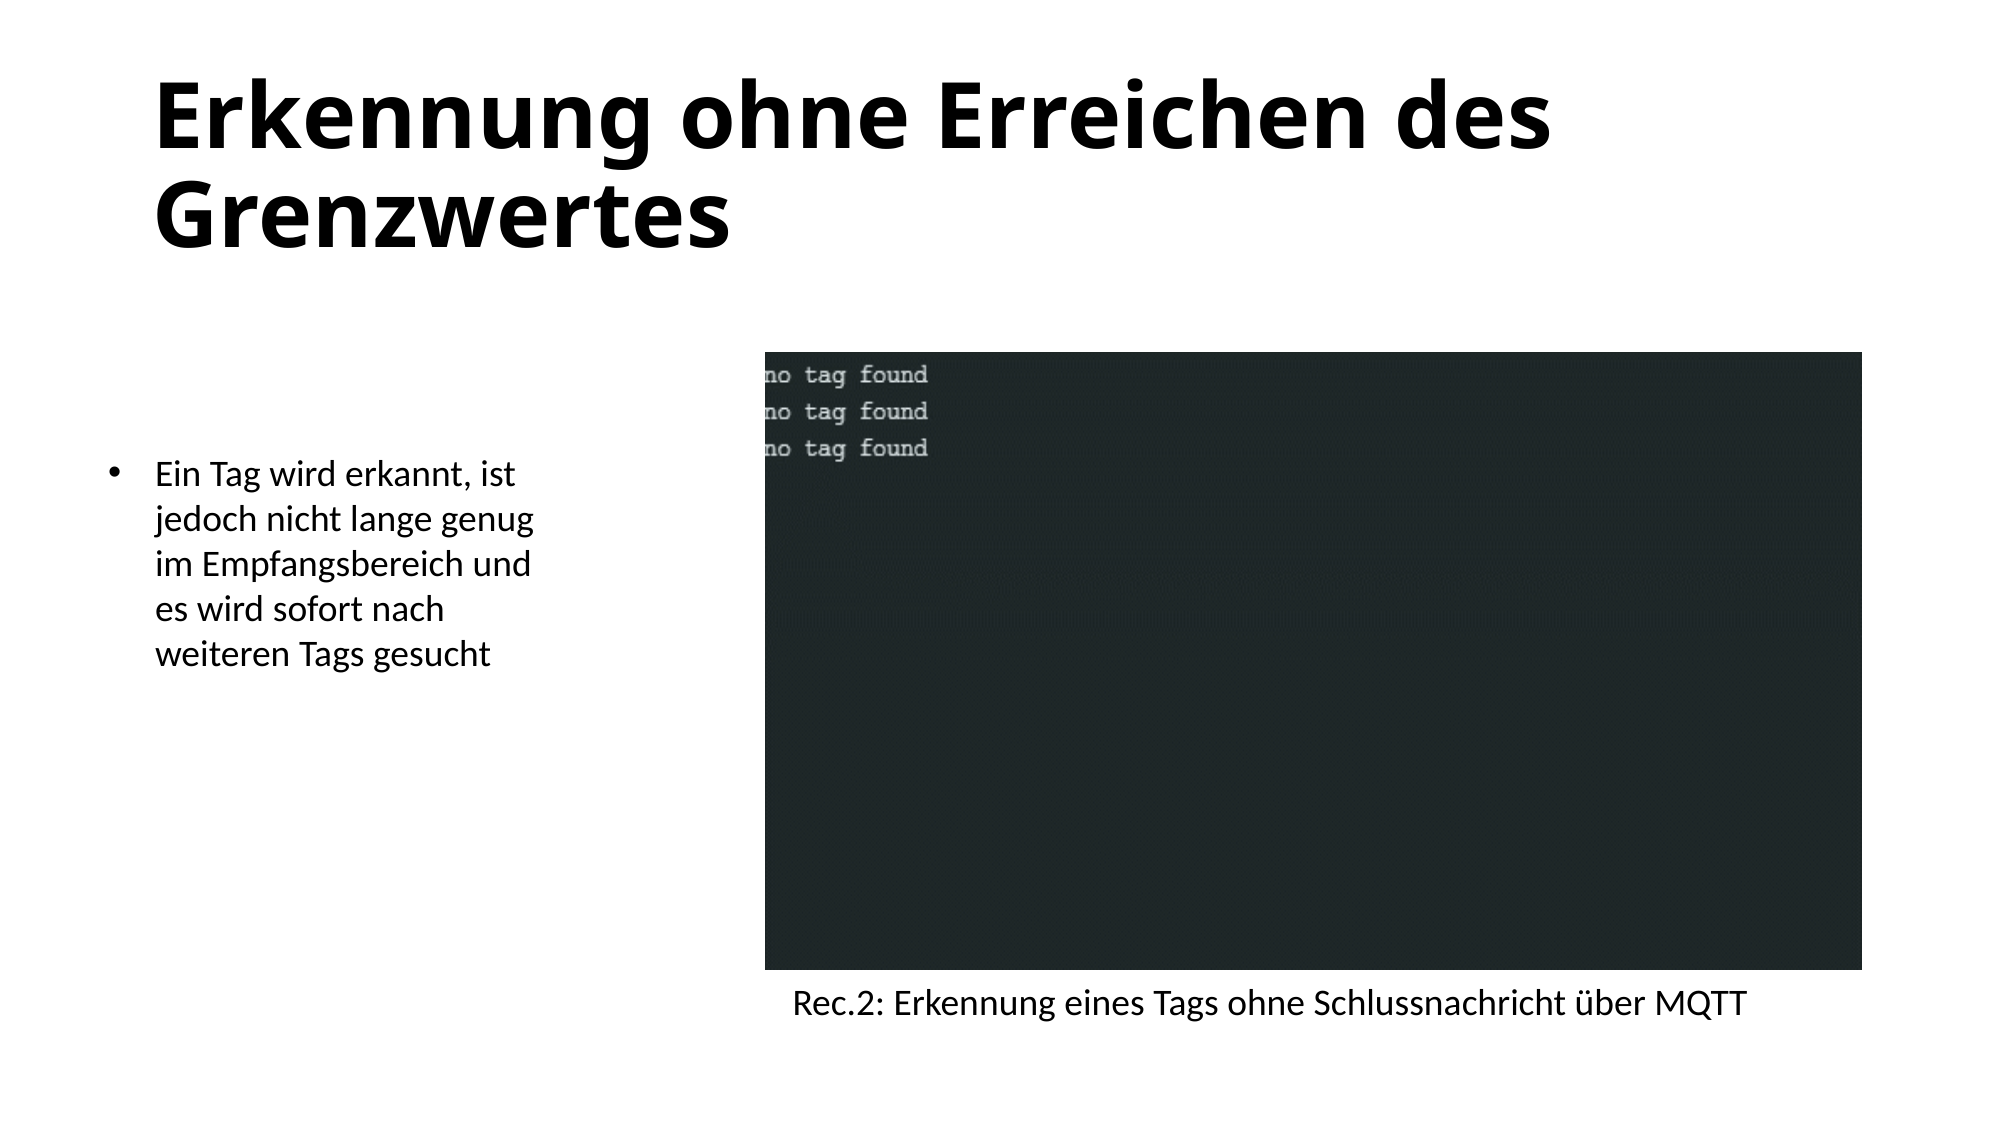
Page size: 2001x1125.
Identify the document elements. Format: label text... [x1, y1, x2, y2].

text_box Ein Tag wird erkannt, ist jedoch nicht lange genug im Empfangsbereich und es wird sofort nach weiteren Tags gesucht [93, 441, 584, 681]
text_box Rec.2: Erkennung eines Tags ohne Schlussnachricht über MQTT [646, 970, 1904, 1031]
title Erkennung ohne Erreichen des Grenzwertes [137, 59, 1863, 278]
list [764, 351, 1863, 971]
